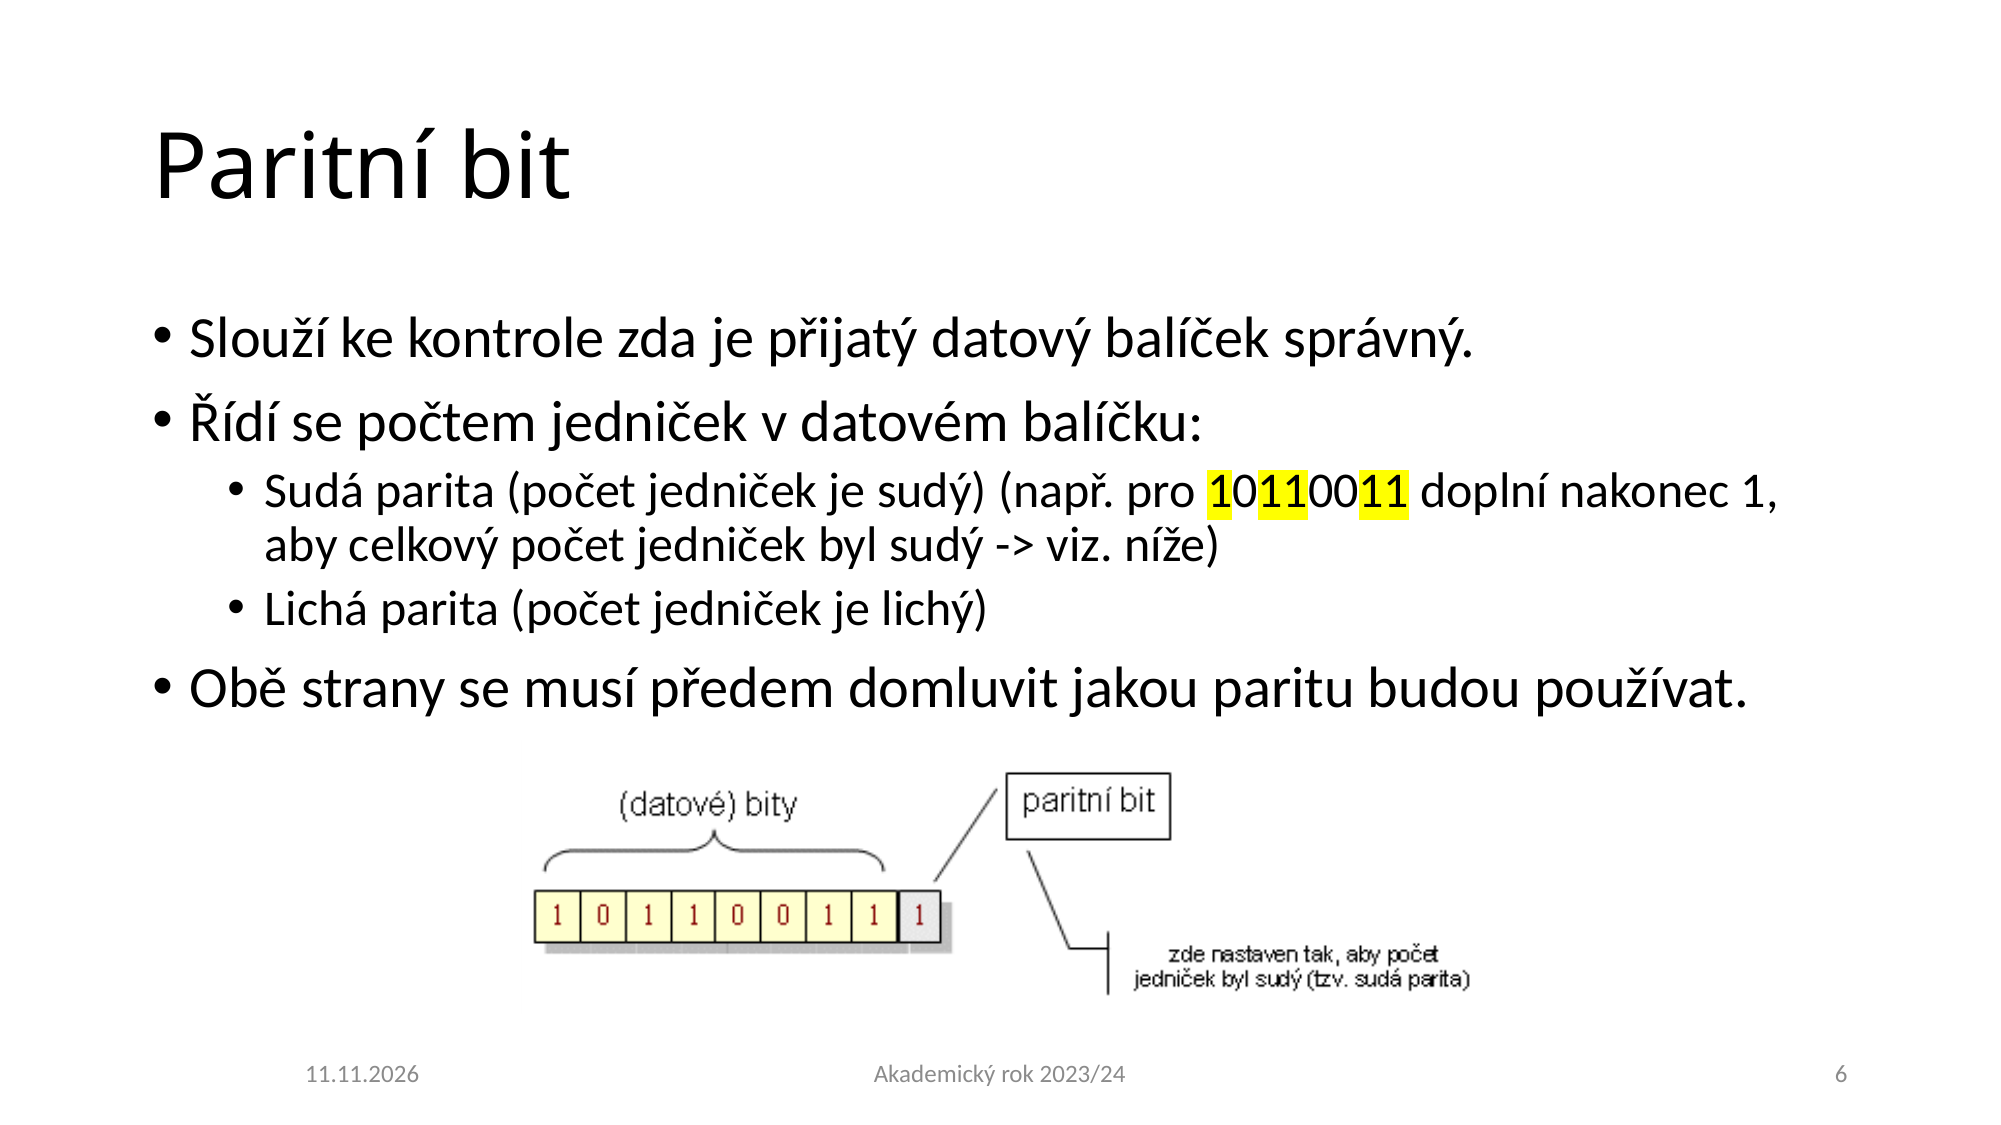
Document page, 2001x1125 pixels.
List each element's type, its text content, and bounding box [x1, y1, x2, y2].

picture [520, 740, 1480, 1014]
footer Akademický rok 2023/24 [662, 1042, 1338, 1103]
title Paritní bit [137, 59, 1863, 278]
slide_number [137, 1042, 588, 1103]
list Slouží ke kontrole zda je přijatý datový balíček správný. Řídí se počtem jedniček v datovém balíčku: Sudá parita (počet jedniček je sudý) (např. pro 10110011 doplní nakonec 1, aby celkový počet jedniček byl sudý -> viz. níže) Lichá parita (počet jedniček je lichý) Obě strany se musí předem domluvit jakou paritu budou používat. [137, 299, 1863, 1014]
slide_number 6 [1412, 1042, 1863, 1103]
